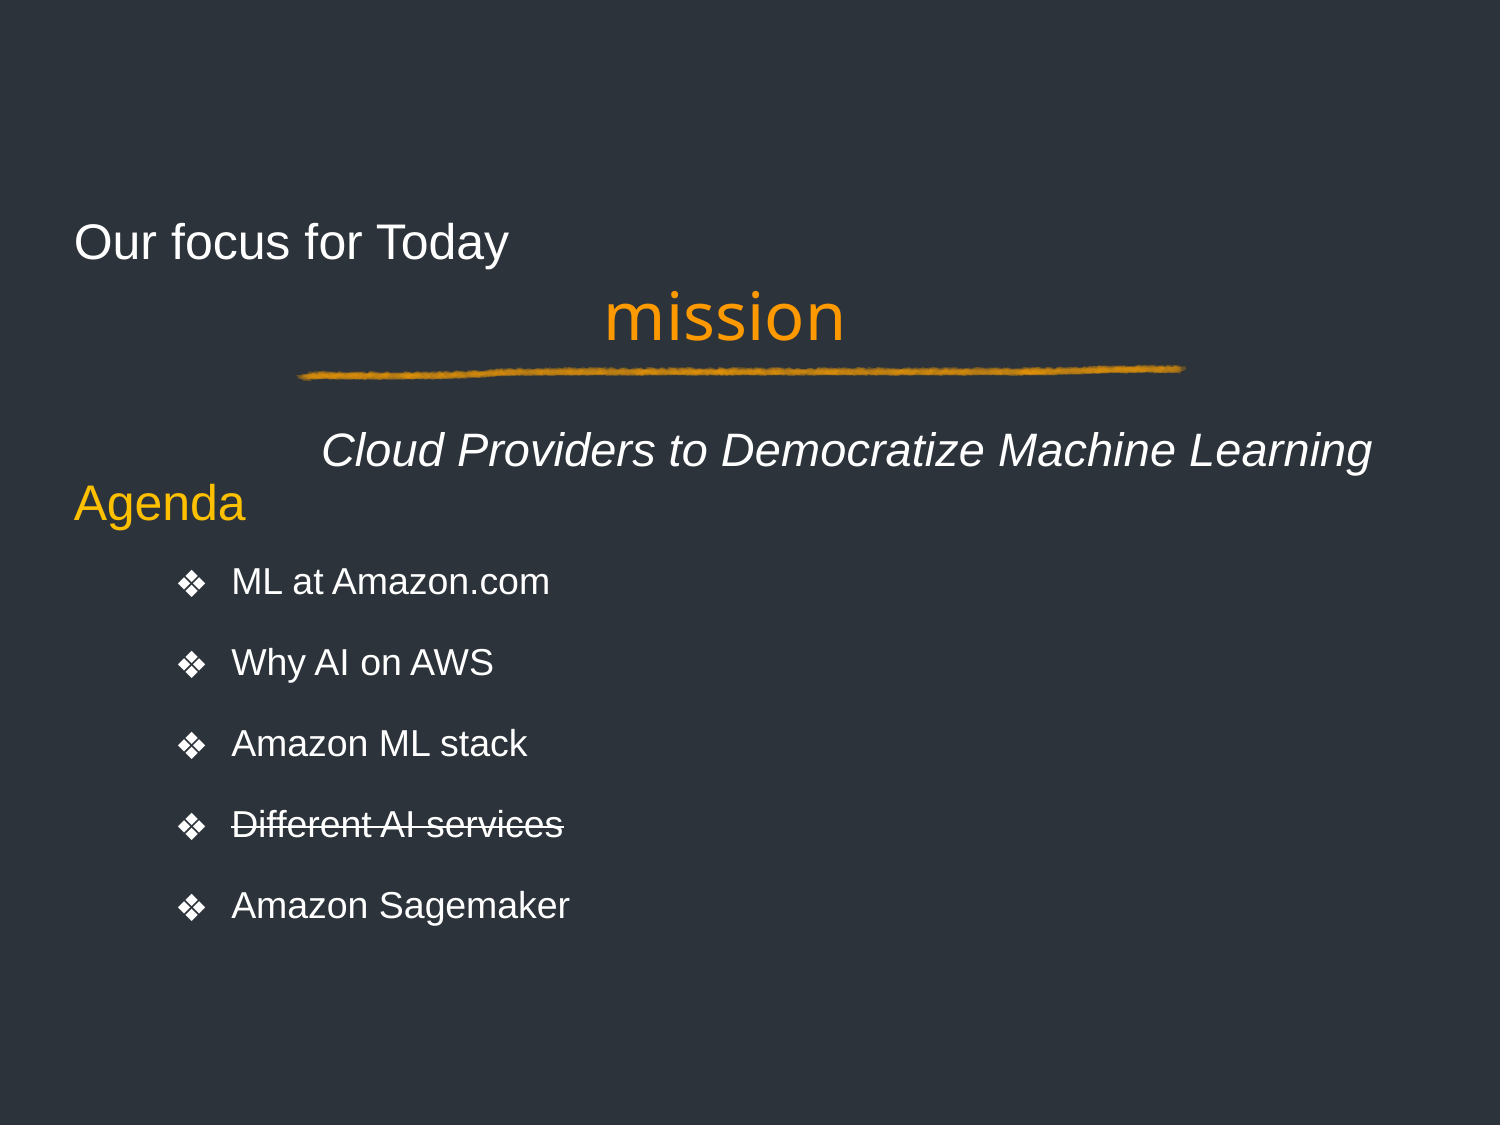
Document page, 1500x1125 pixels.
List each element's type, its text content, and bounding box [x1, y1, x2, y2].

text_box ML at Amazon.com Why AI on AWS Amazon ML stack Different AI services Amazon Sagemaker [156, 547, 857, 911]
text_box Agenda [58, 463, 690, 539]
text_box Cloud Providers to Democratize Machine Learning [301, 412, 1394, 484]
picture [274, 353, 1187, 399]
text_box Our focus for Today [58, 201, 690, 277]
text_box mission [301, 266, 1150, 352]
